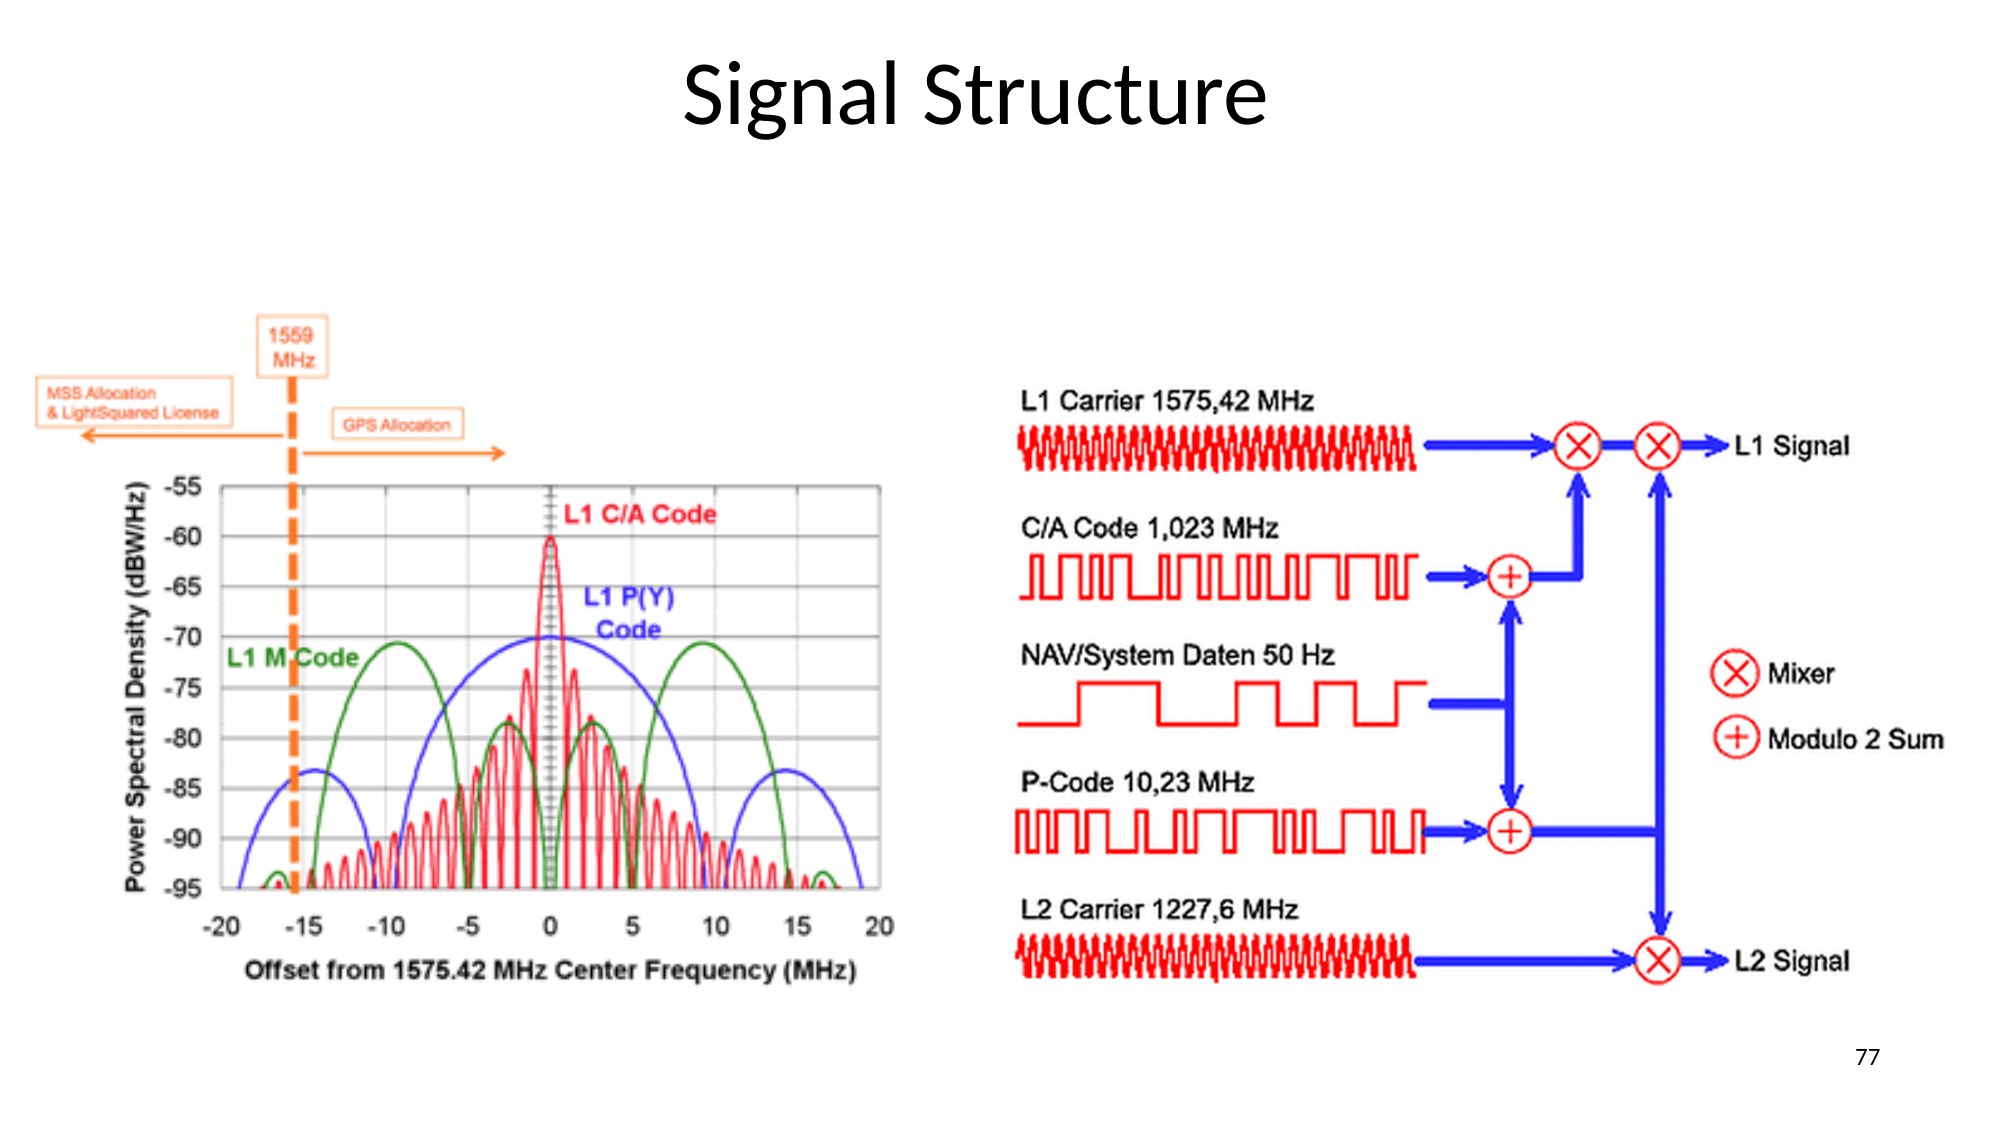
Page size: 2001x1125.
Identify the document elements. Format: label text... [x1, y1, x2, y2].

picture [26, 302, 915, 995]
picture [1001, 371, 1956, 1007]
text_box Signal Structure [30, 25, 1922, 151]
slide_number 77 [1538, 1007, 1889, 1125]
